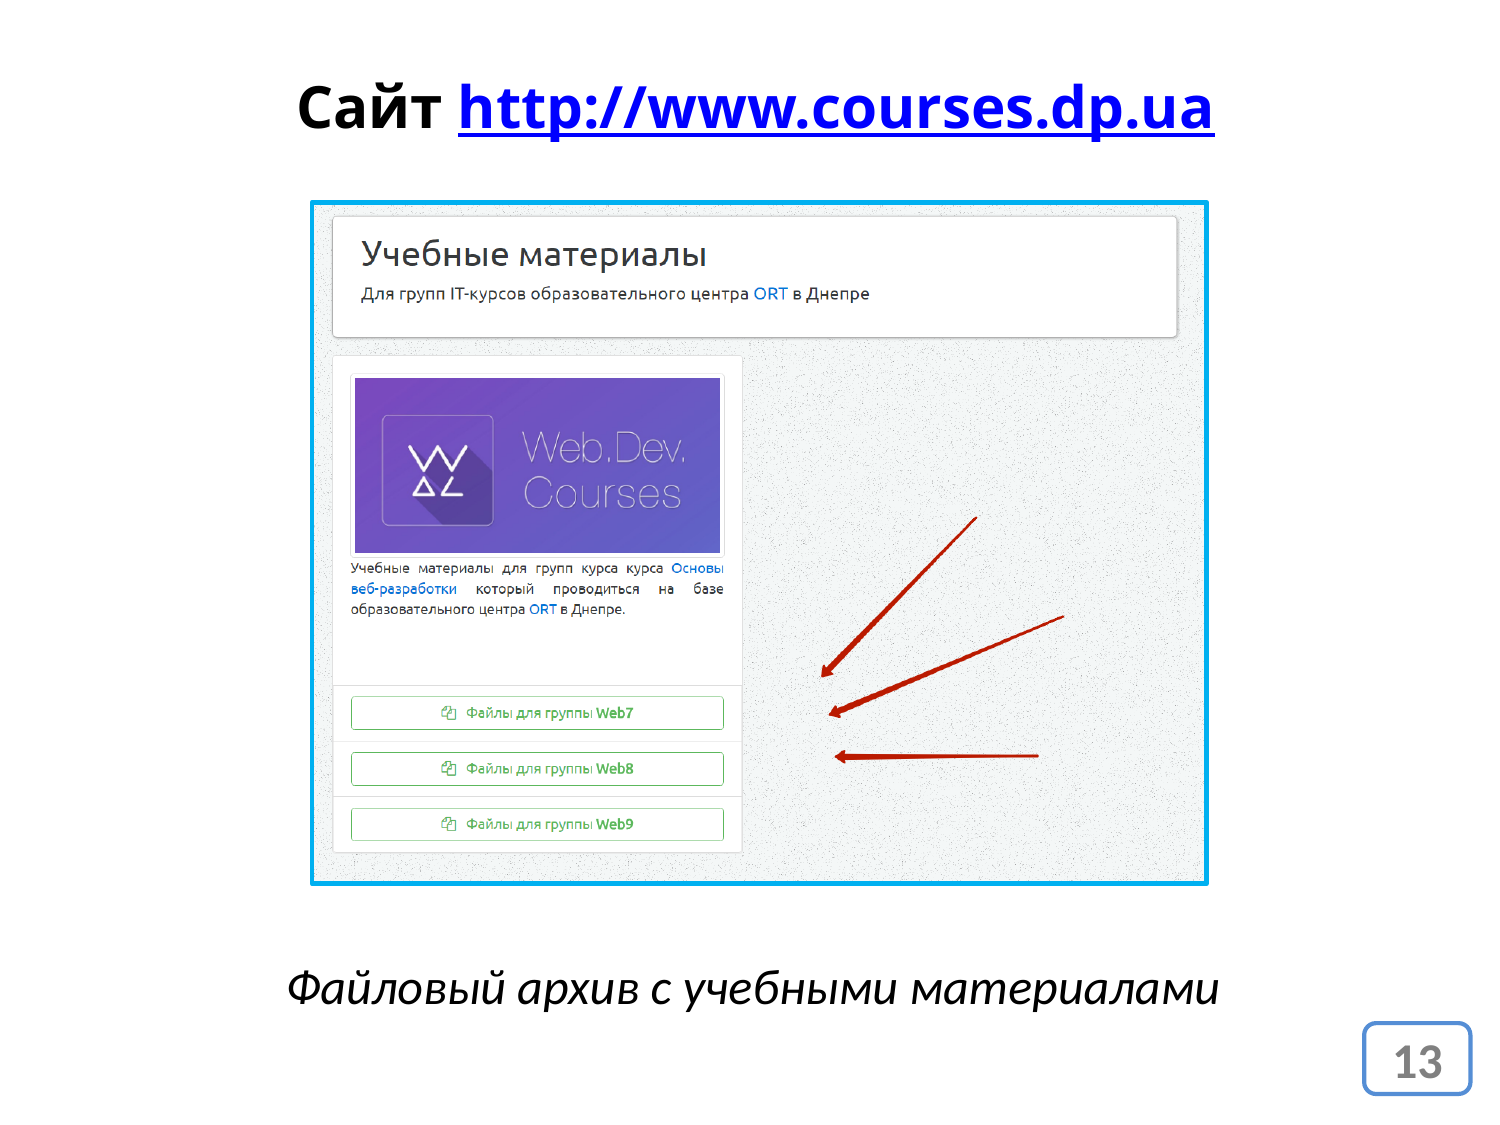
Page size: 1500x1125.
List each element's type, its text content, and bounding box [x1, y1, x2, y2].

slide_number 13 [1362, 1021, 1473, 1097]
text_box Файловый архив с учебными материалами [270, 947, 1236, 1023]
picture [315, 206, 1203, 880]
text_box Сайт http://www.courses.dp.ua [281, 62, 1230, 157]
